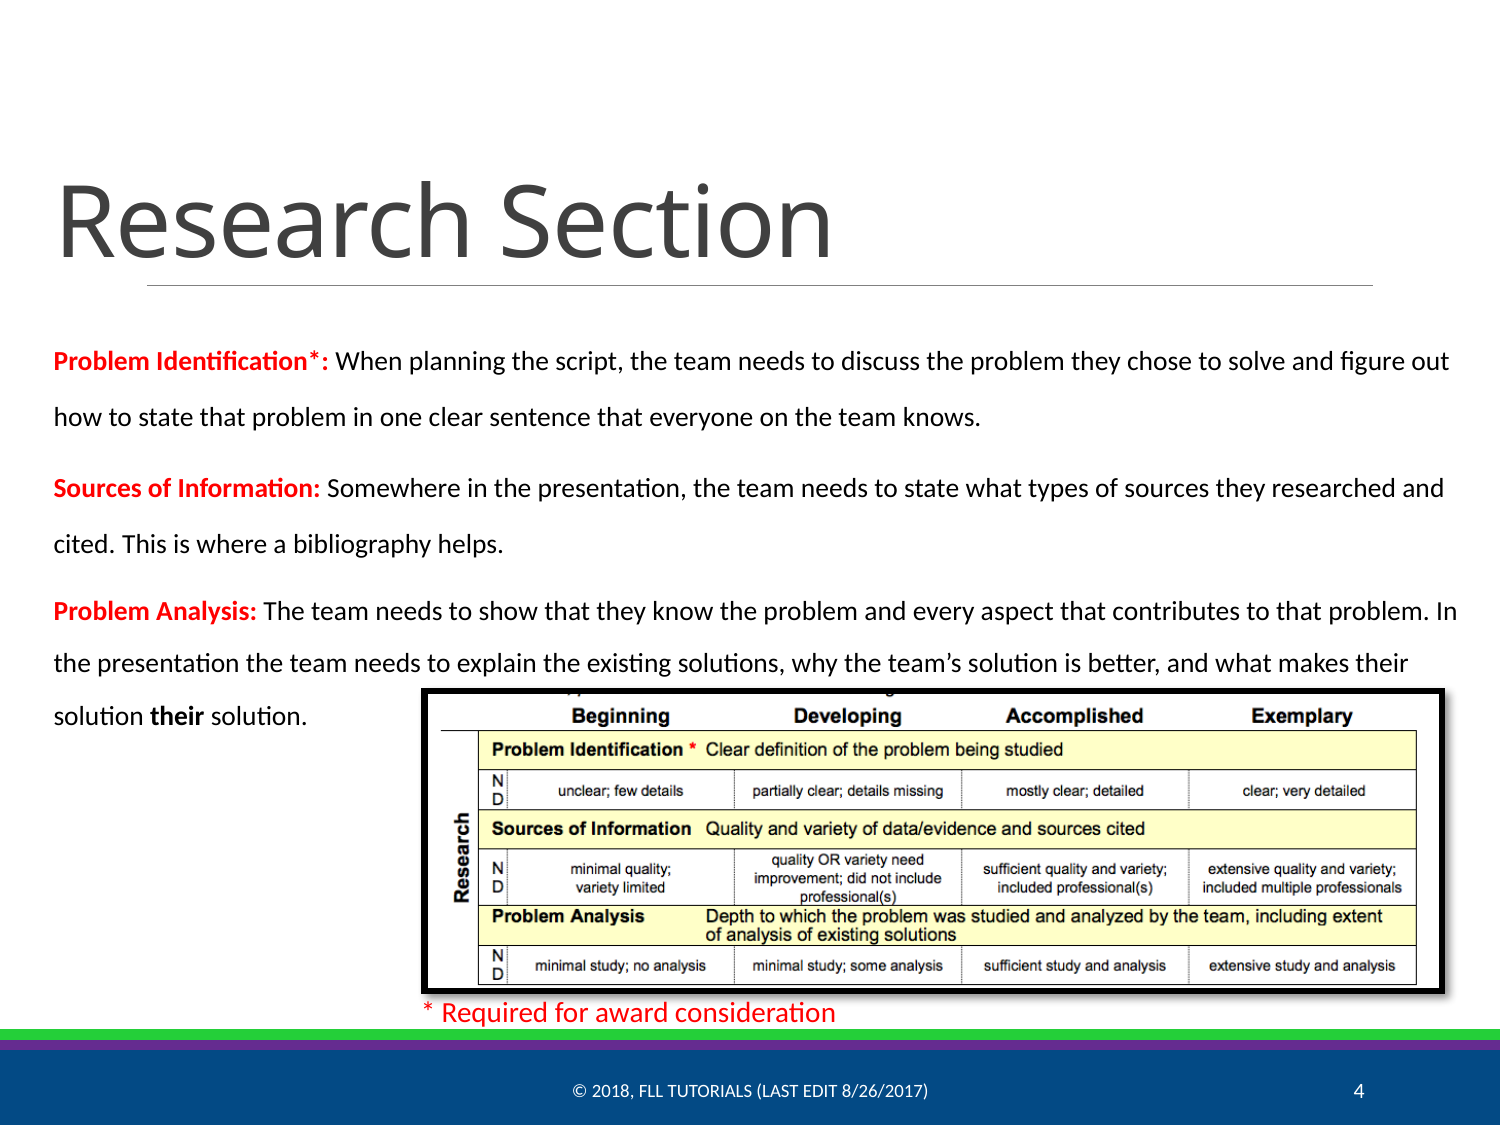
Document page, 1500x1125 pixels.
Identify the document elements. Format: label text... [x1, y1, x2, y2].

picture [426, 693, 1440, 989]
title Research Section [39, 47, 1464, 285]
slide_number 4 [1218, 1059, 1380, 1120]
footer © 2018, FLL Tutorials (Last Edit 8/26/2017) [453, 1059, 1047, 1120]
list Problem Identification*: When planning the script, the team needs to discuss the problem they chose to solve and figure out how to state that problem in one clear sentence that everyone on the team knows. Sources of Information: Somewhere in the presentation, the team needs to state what types of sources they researched and cited. This is where a bibliography helps. Problem Analysis: The team needs to show that they know the problem and every aspect that contributes to that problem. In the presentation the team needs to explain the existing solutions, why the team’s solution is better, and what makes their solution their solution. [38, 312, 1464, 744]
text_box * Required for award consideration [406, 985, 1030, 1036]
